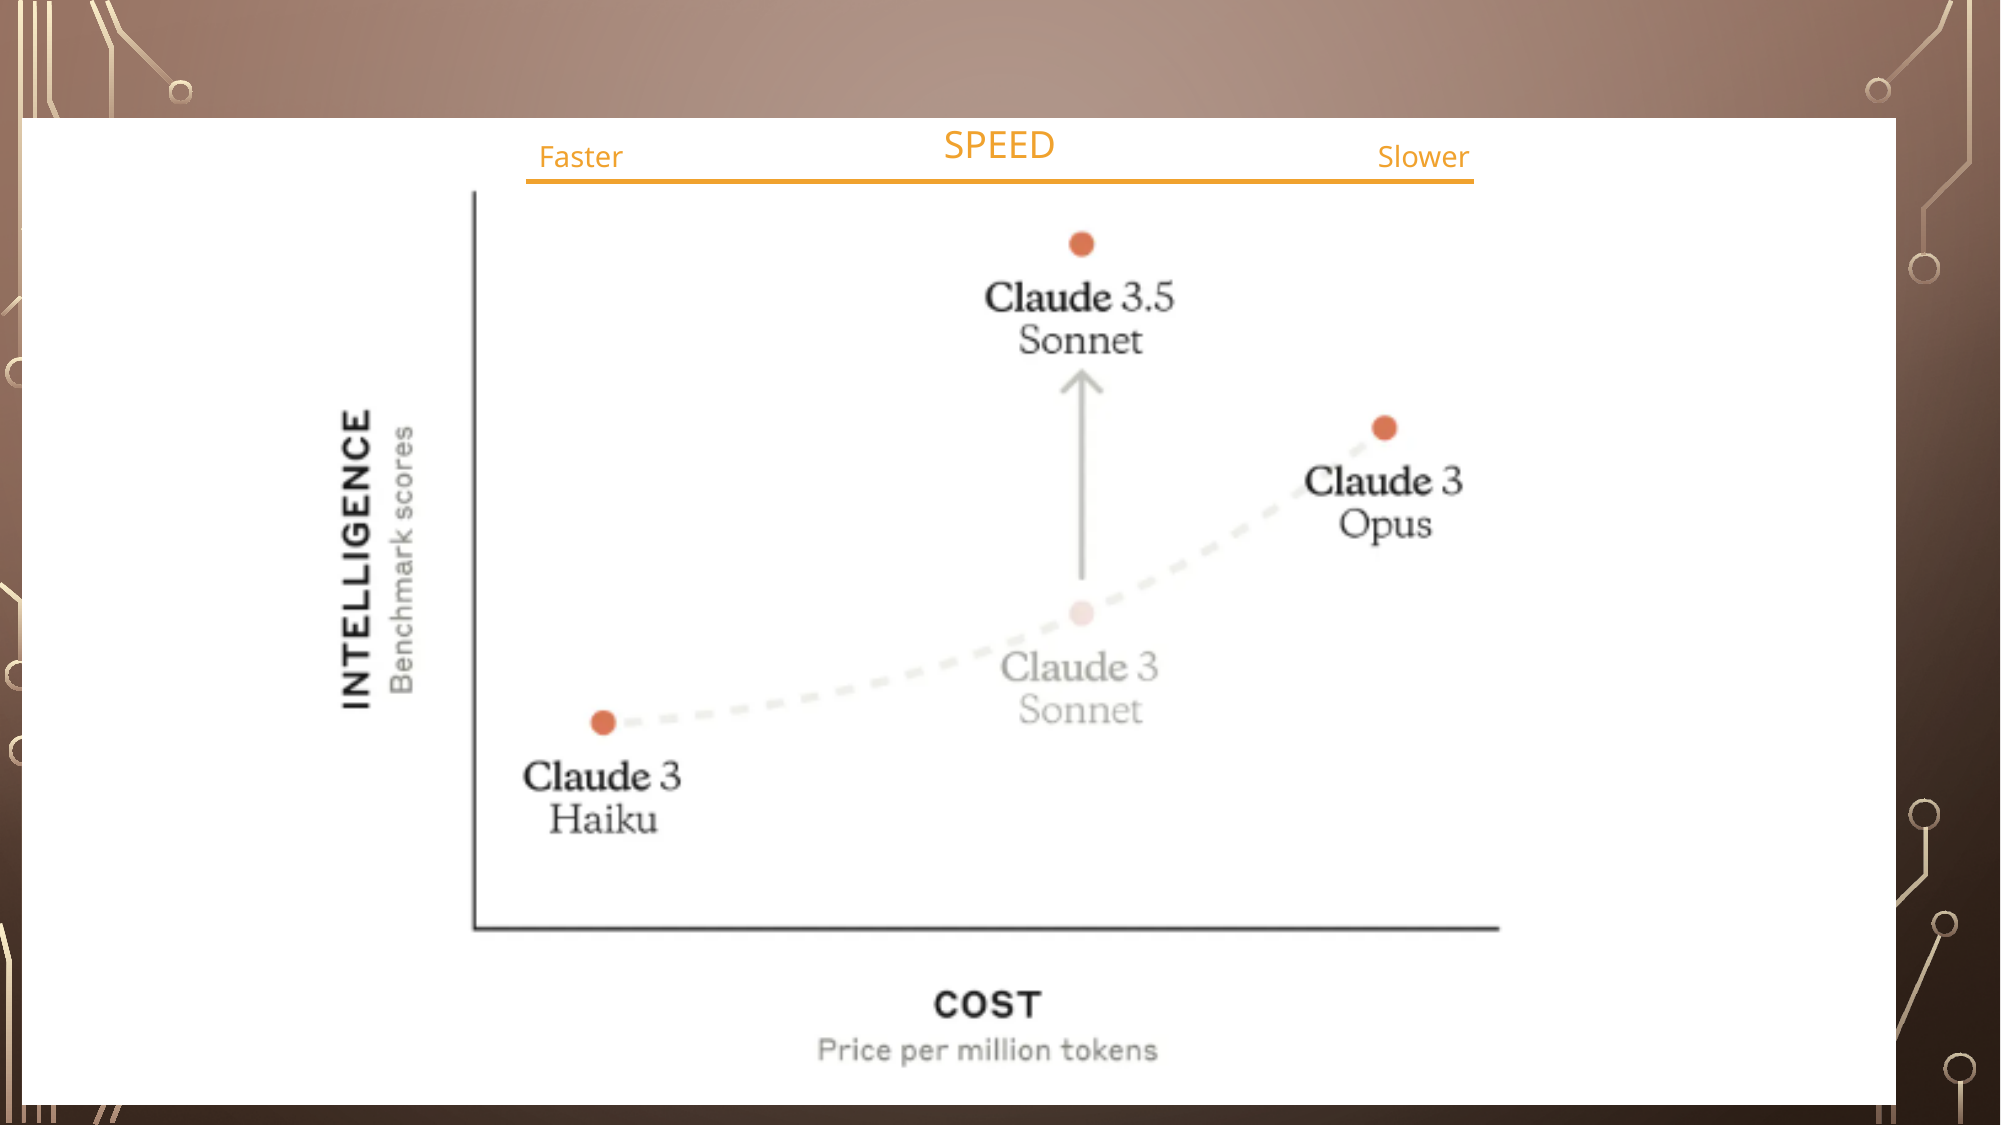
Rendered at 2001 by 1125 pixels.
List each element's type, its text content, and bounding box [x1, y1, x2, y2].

text_box SPEED [929, 113, 1071, 118]
picture [22, 118, 1896, 1105]
